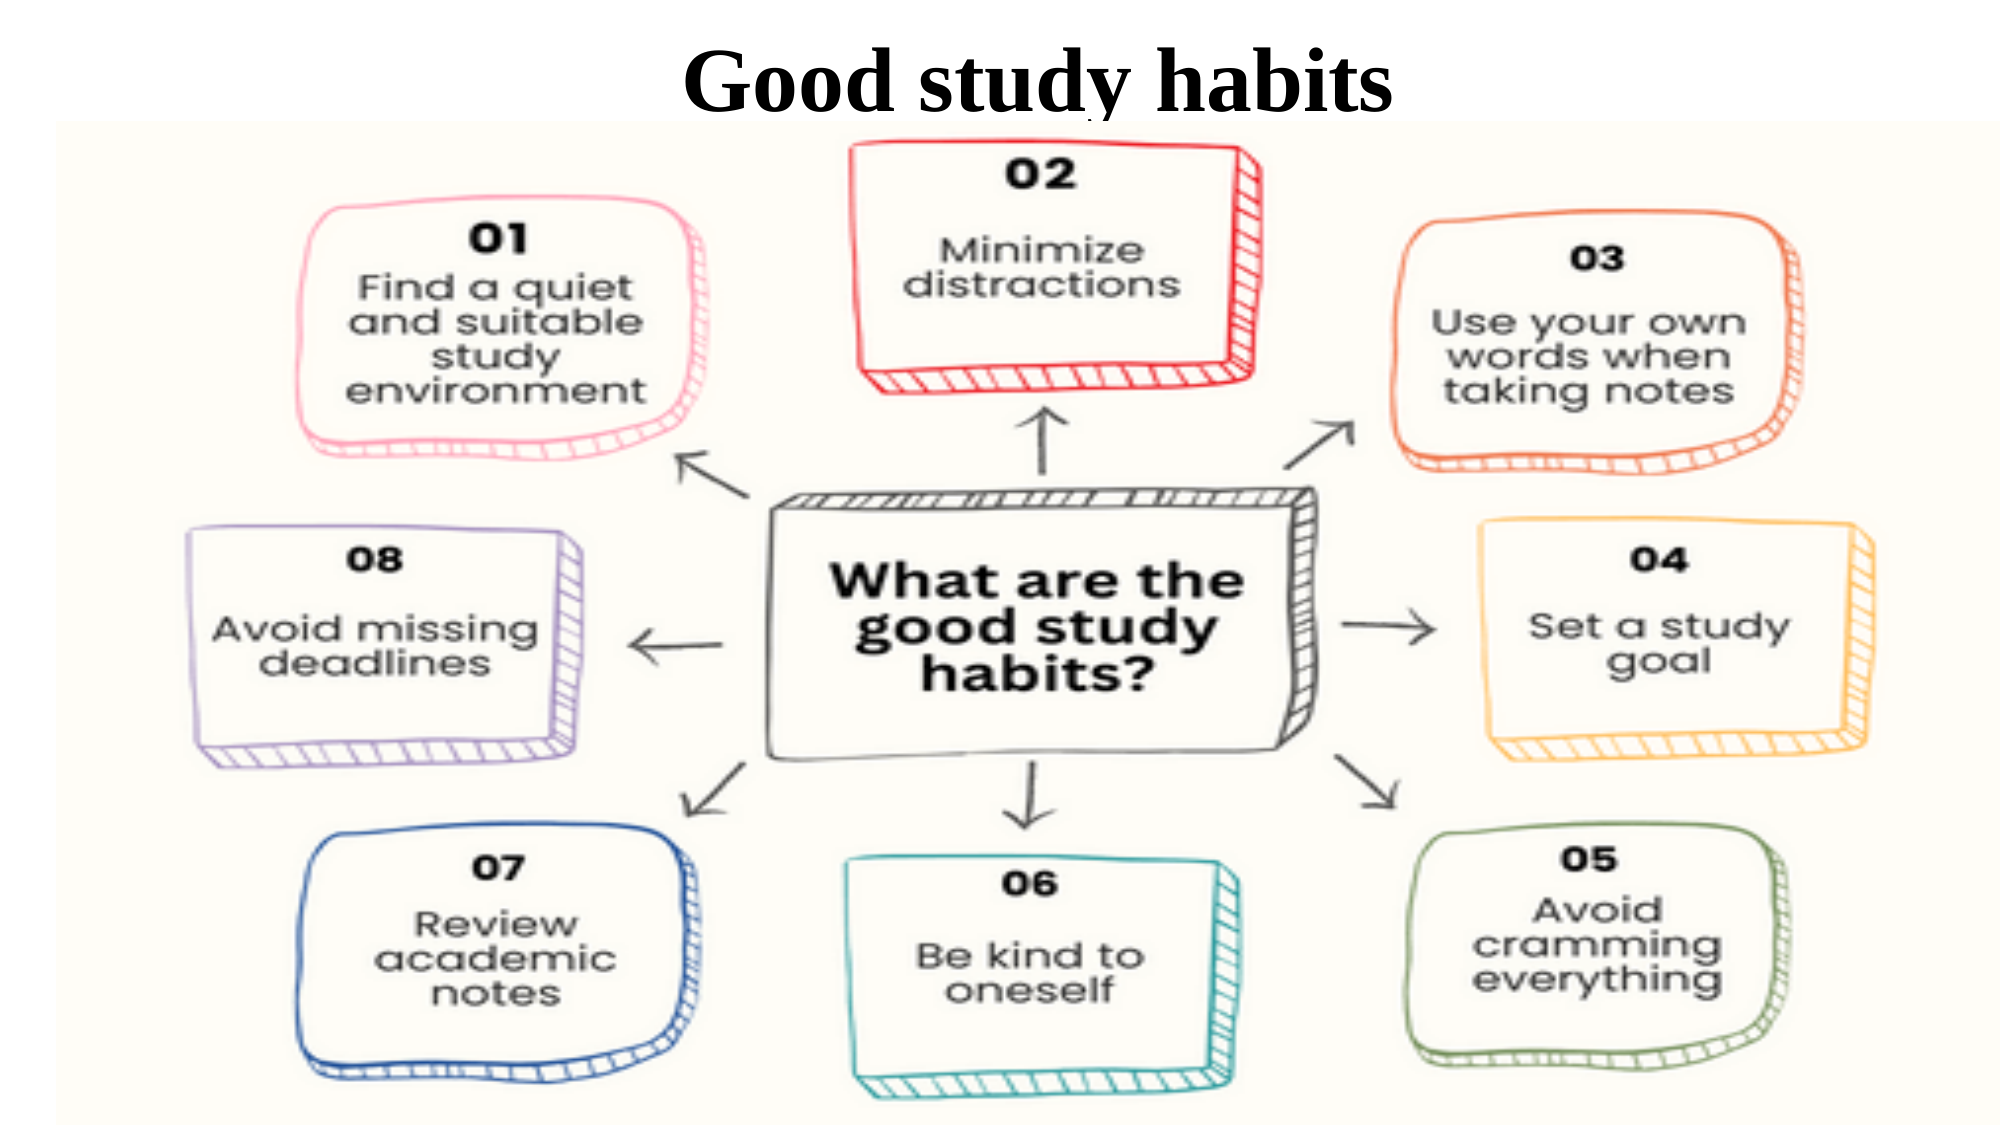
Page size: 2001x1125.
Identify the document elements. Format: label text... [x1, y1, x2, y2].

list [56, 121, 2000, 1125]
title Good study habits [137, 11, 1863, 121]
